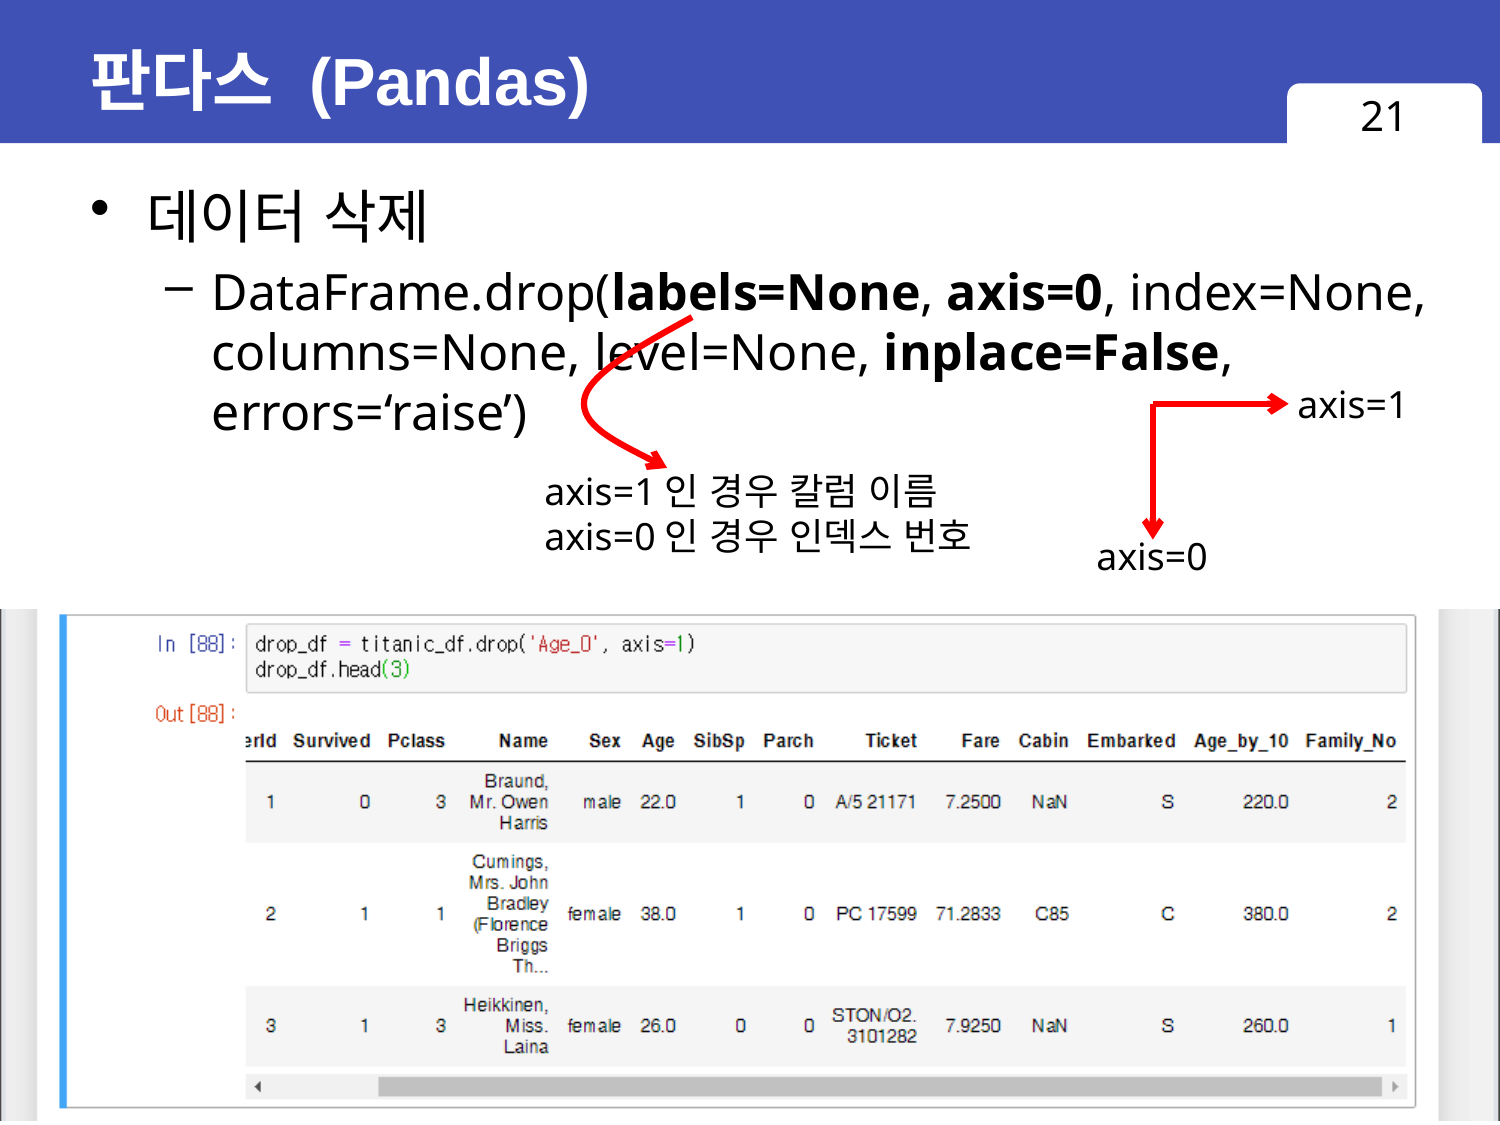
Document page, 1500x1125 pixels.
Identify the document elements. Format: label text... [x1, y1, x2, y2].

list 데이터 삭제 DataFrame.drop(labels=None, axis=0, index=None, columns=None, level=None, inplace=False, errors=‘raise’) [74, 172, 1483, 608]
text_box axis=0 [1081, 525, 1223, 586]
picture [0, 609, 1500, 1121]
title 판다스 (Pandas) [74, 16, 1426, 141]
slide_number 21 [1286, 81, 1483, 161]
text_box axis=1인 경우 칼럼 이름 axis=0인 경우 인덱스 번호 [529, 460, 988, 566]
text_box [581, 315, 694, 460]
text_box axis=1 [1282, 373, 1424, 434]
